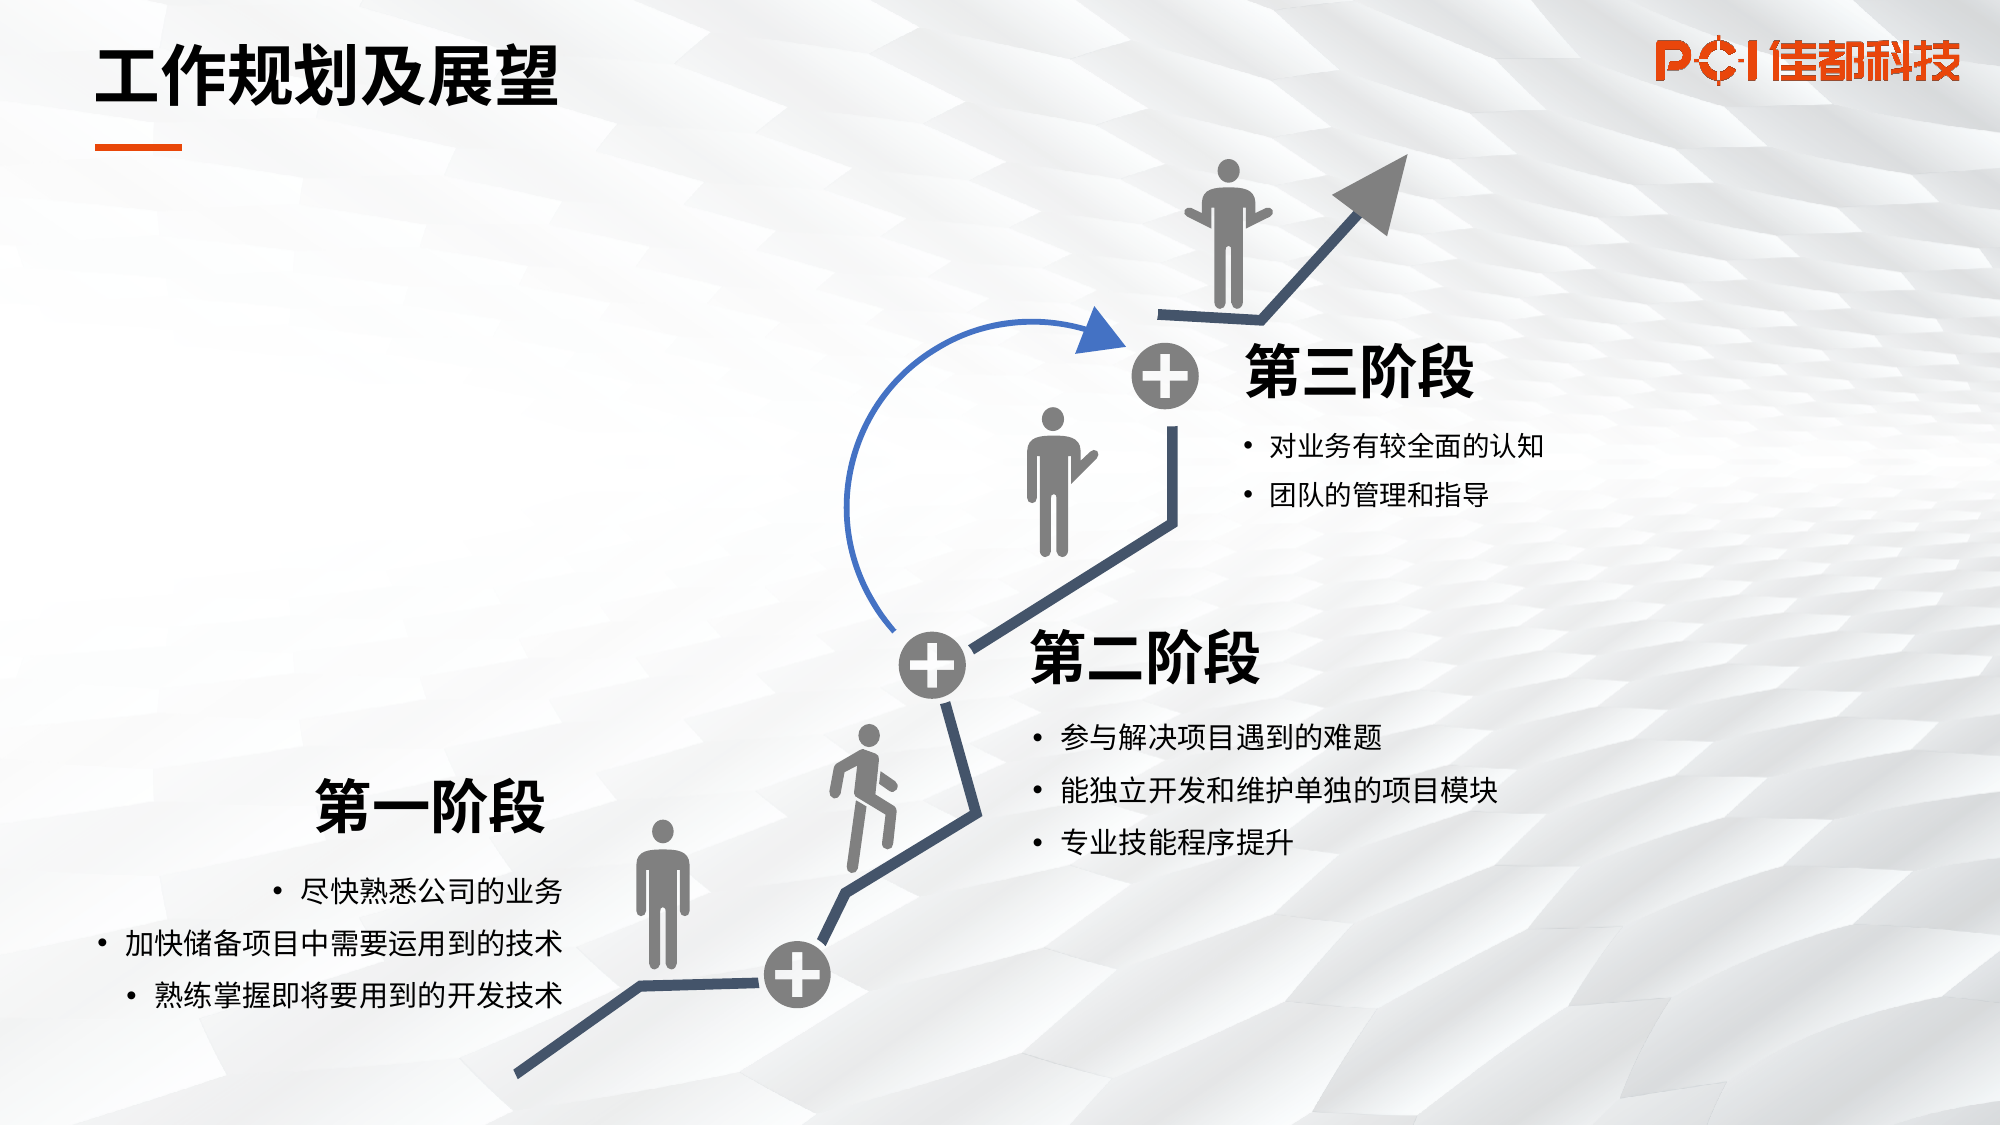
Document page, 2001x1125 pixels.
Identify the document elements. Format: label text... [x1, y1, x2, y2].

text_box 工作规划及展望 [78, 26, 576, 122]
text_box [75, 122, 1901, 1080]
picture [0, 0, 2000, 1125]
